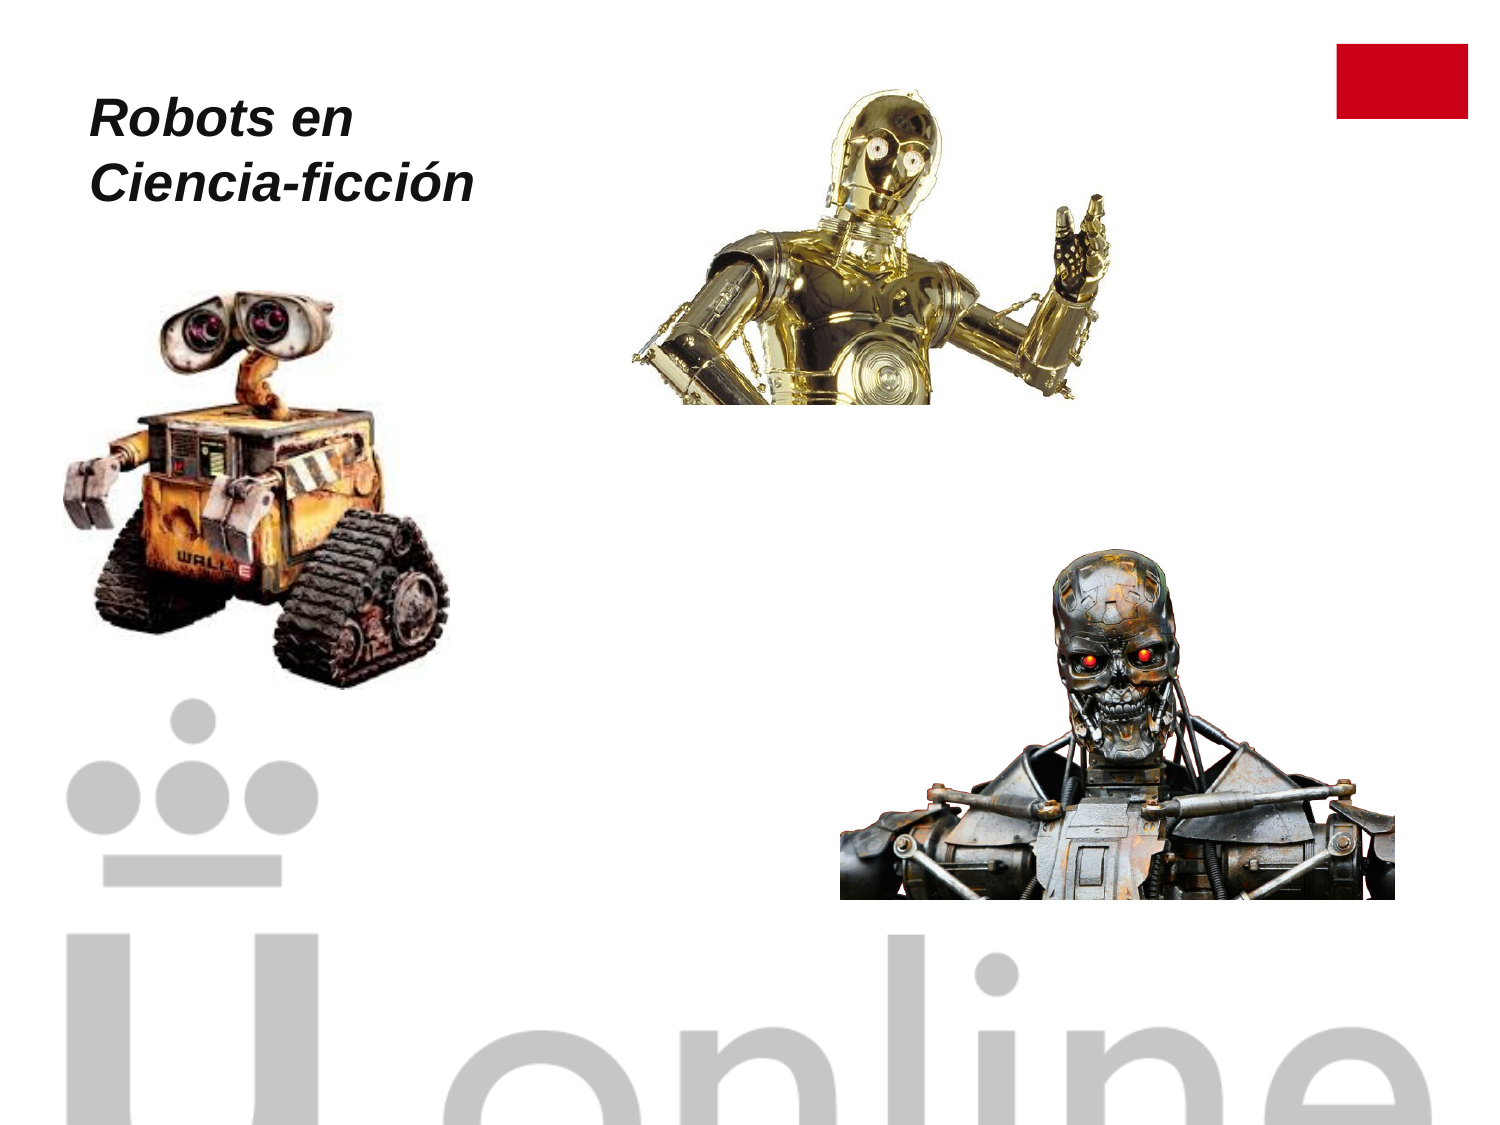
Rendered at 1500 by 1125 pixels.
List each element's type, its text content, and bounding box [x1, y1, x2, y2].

picture [54, 547, 1446, 1125]
text_box Robots en Ciencia-ficción [74, 75, 585, 211]
picture [62, 290, 451, 691]
picture [595, 89, 1156, 406]
